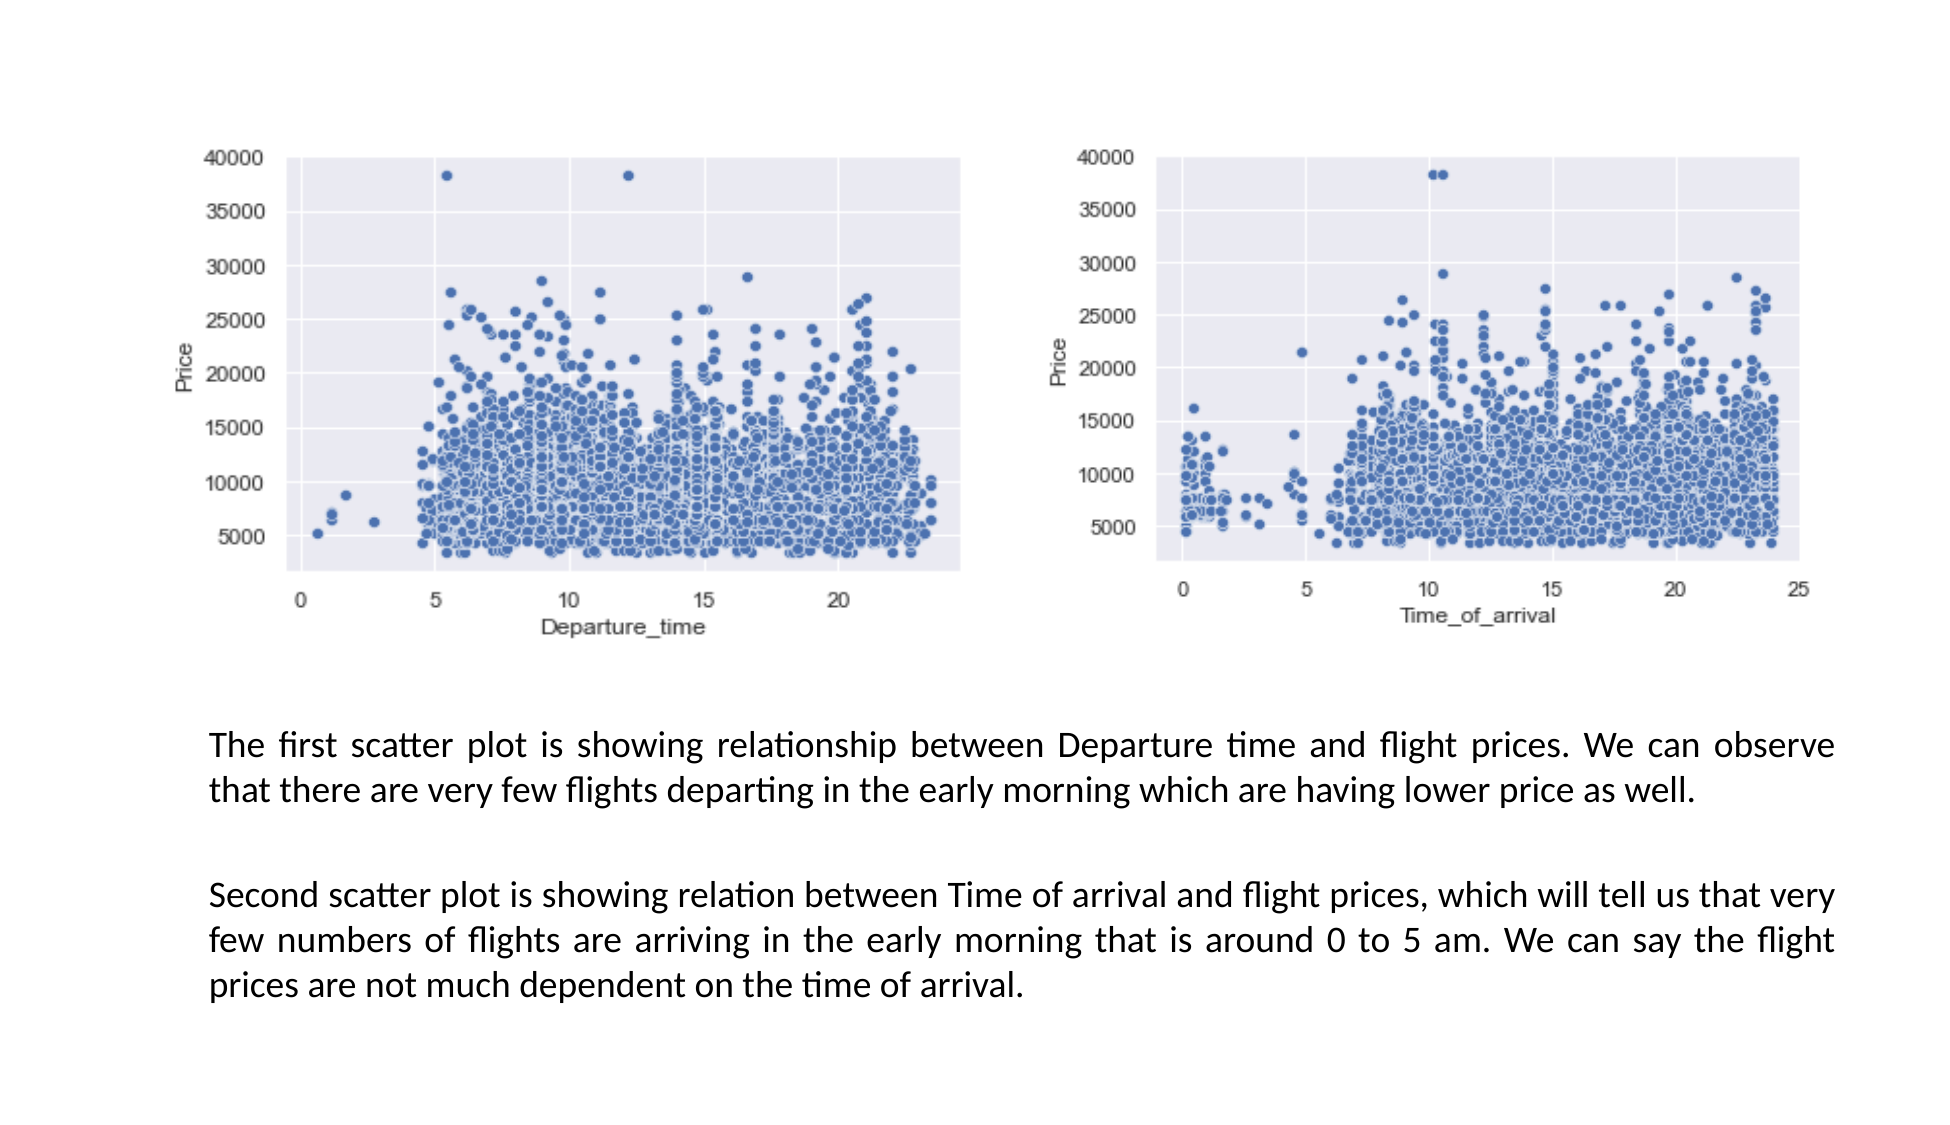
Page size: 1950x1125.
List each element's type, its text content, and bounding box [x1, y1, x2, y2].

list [162, 137, 976, 651]
list The first scatter plot is showing relationship between Departure time and flight prices. We can observe that there are very few flights departing in the early morning which are having lower price as well. Second scatter plot is showing relation between Time of arrival and flight prices, which will tell us that very few numbers of flights are arriving in the early morning that is around 0 to 5 am. We can say the flight prices are not much dependent on the time of arrival. [137, 712, 1853, 1063]
picture [1037, 137, 1826, 638]
